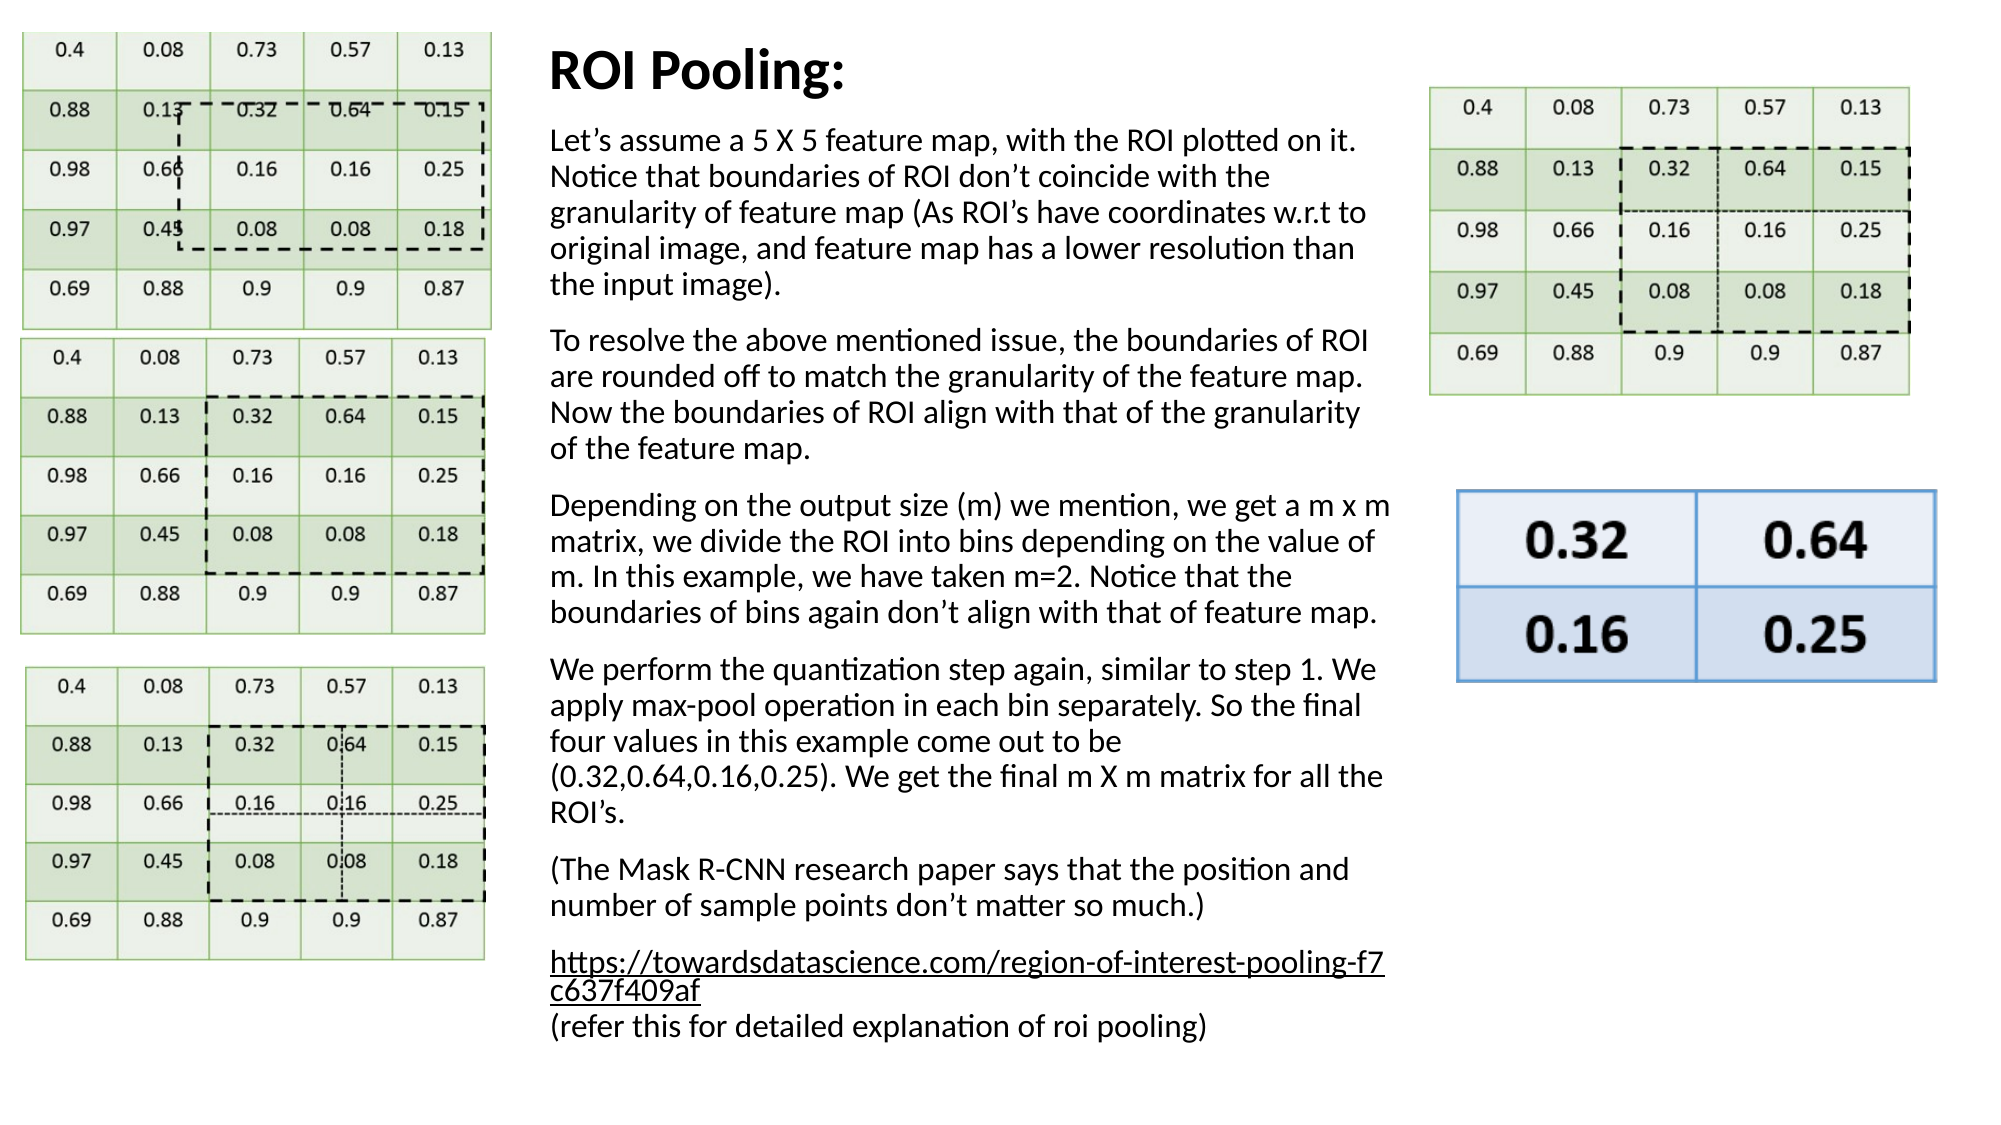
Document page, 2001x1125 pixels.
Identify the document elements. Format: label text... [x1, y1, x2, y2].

picture [20, 32, 493, 331]
picture [25, 665, 486, 961]
list ROI Pooling: Let’s assume a 5 X 5 feature map, with the ROI plotted on it. Notice that boundaries of ROI don’t coincide with the granularity of feature map (As ROI’s have coordinates w.r.t to original image, and feature map has a lower resolution than the input image). To resolve the above mentioned issue, the boundaries of ROI are rounded off to match the granularity of the feature map. Now the boundaries of ROI align with that of the granularity of the feature map. Depending on the output size (m) we mention, we get a m x m matrix, we divide the ROI into bins depending on the value of m. In this example, we have taken m=2. Notice that the boundaries of bins again don’t align with that of feature map. We perform the quantization step again, similar to step 1. We apply max-pool operation in each bin separately. So the final four values in this example come out to be (0.32,0.64,0.16,0.25). We get the final m X m matrix for all the ROI’s. (The Mask R-CNN research paper says that the position and number of sample points don’t matter so much.) https://towardsdatascience.com/region-of-interest-pooling-f7c637f409af(refer this for detailed explanation of roi pooling) [534, 32, 1412, 1039]
picture [20, 336, 486, 635]
picture [1429, 85, 1911, 396]
picture [1456, 485, 1939, 705]
